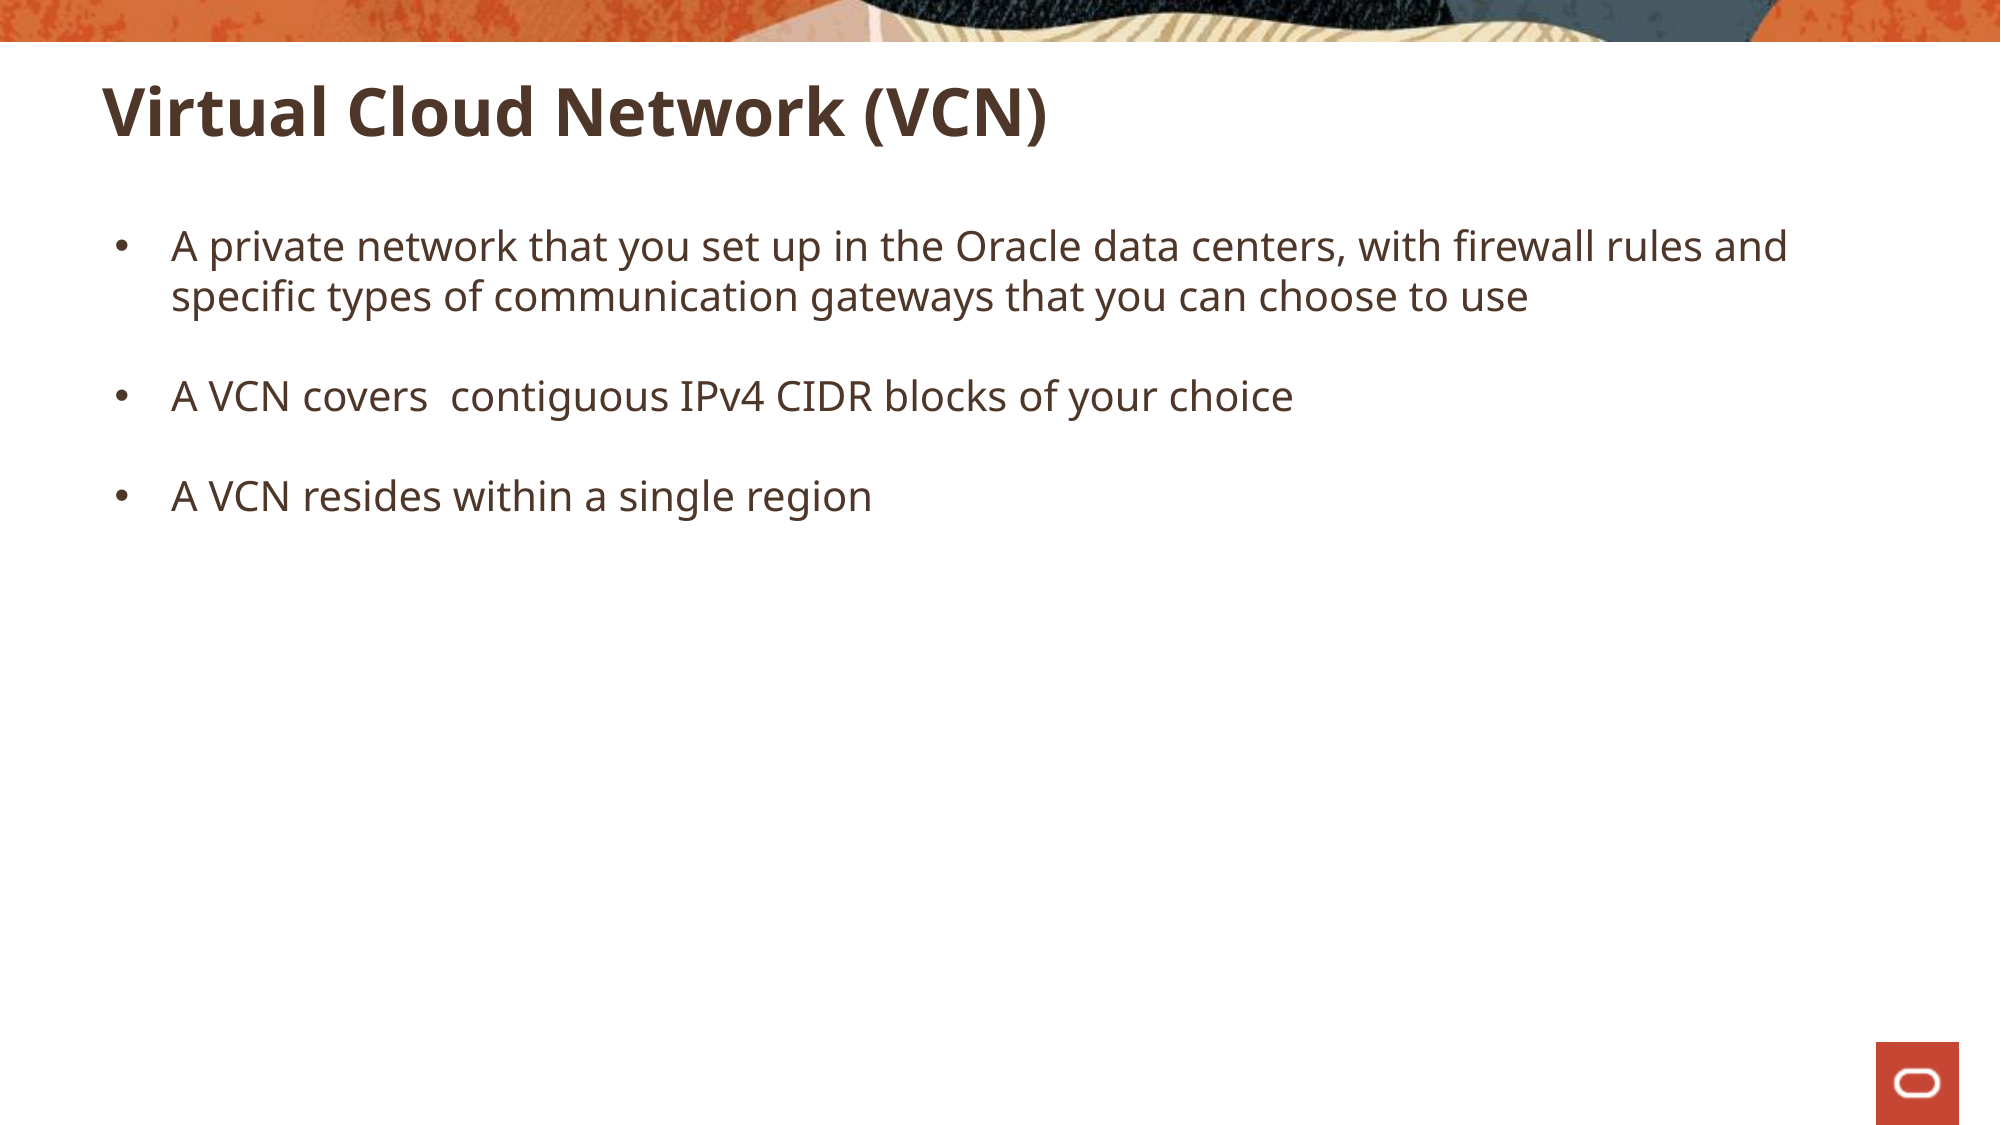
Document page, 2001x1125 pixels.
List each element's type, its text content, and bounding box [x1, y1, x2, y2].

picture [1876, 1042, 1959, 1125]
picture [0, 0, 2000, 42]
text_box A private network that you set up in the Oracle data centers, with firewall rules and specific types of communication gateways that you can choose to use A VCN covers contiguous IPv4 CIDR blocks of your choice A VCN resides within a single region [99, 212, 1900, 528]
text_box Virtual Cloud Network (VCN) [87, 66, 1913, 153]
